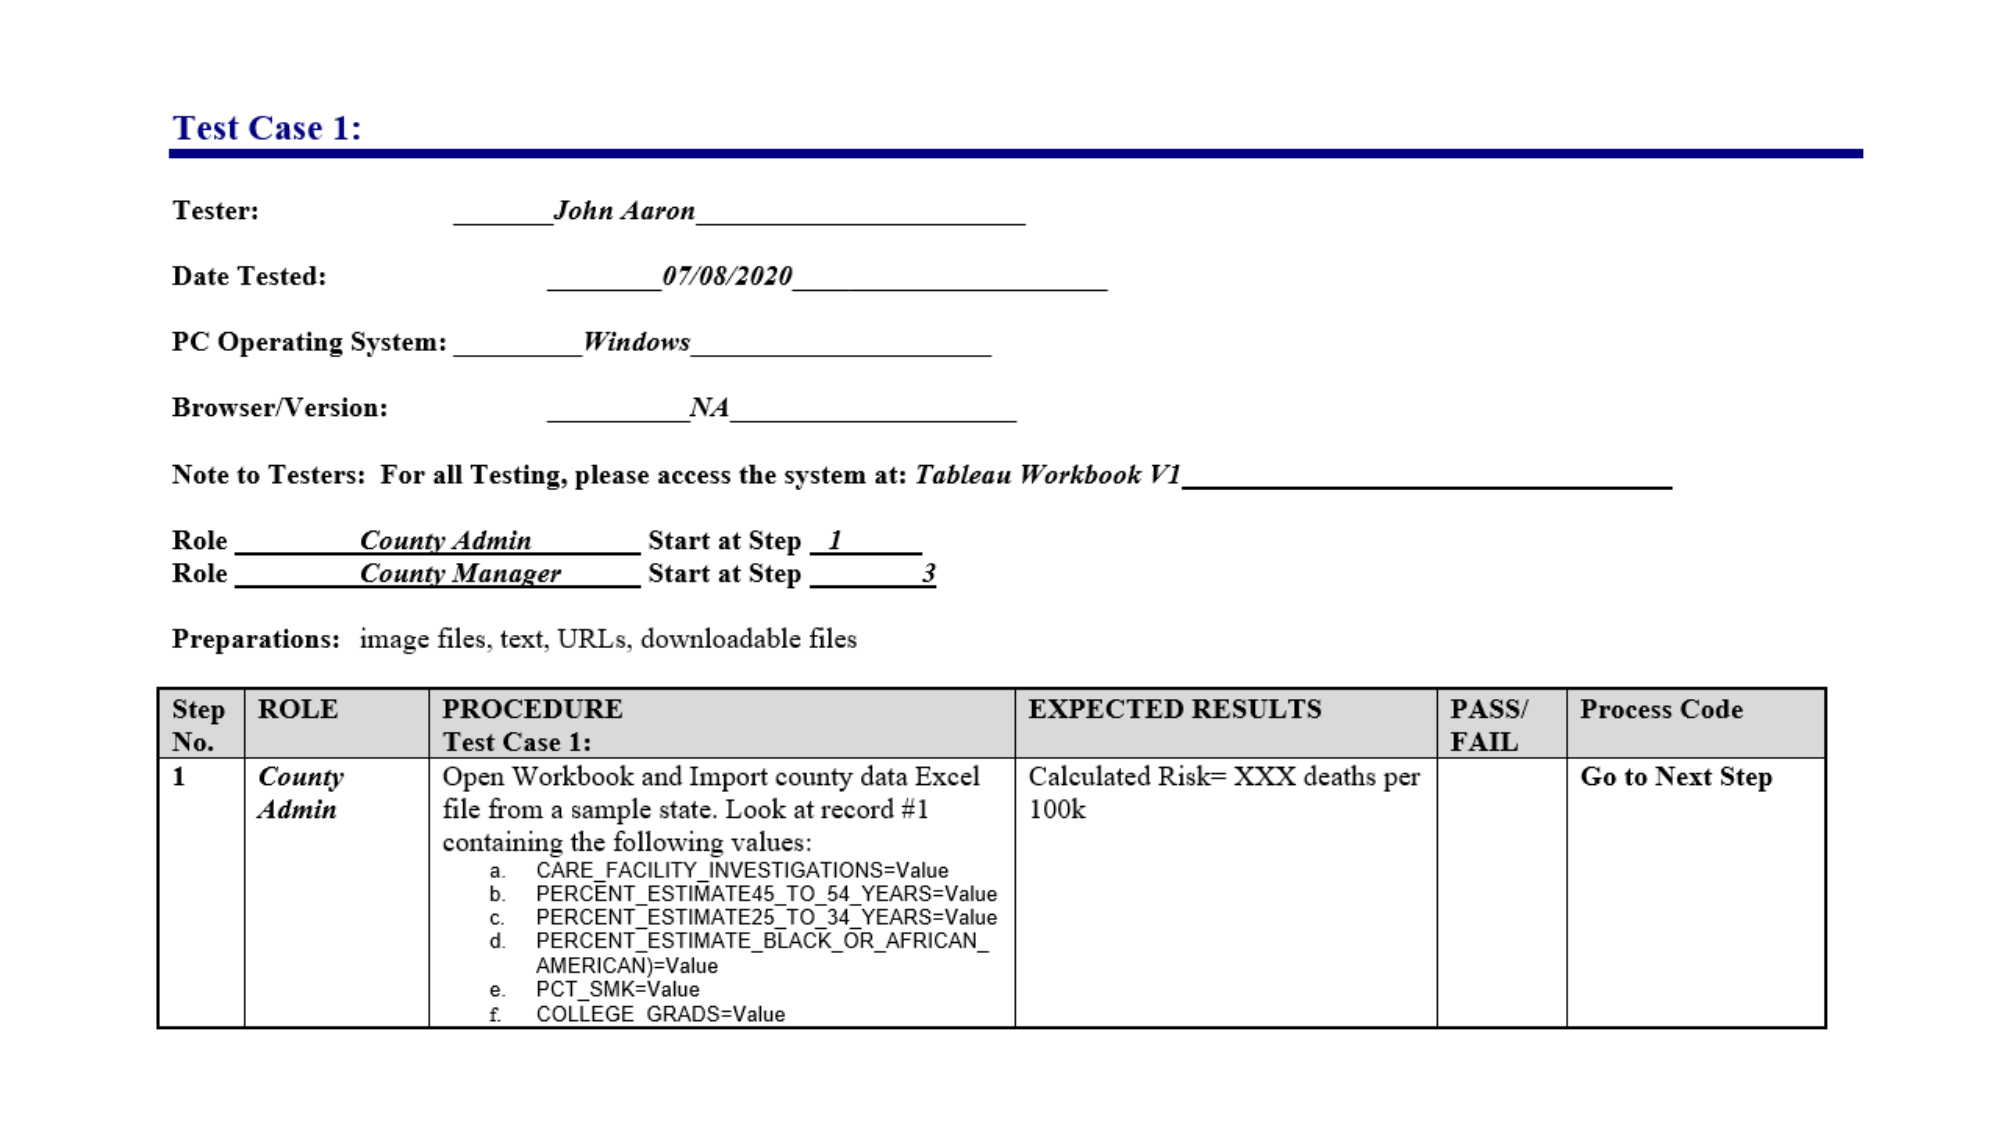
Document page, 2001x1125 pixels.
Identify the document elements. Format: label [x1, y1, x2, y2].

picture [52, 35, 1948, 1090]
